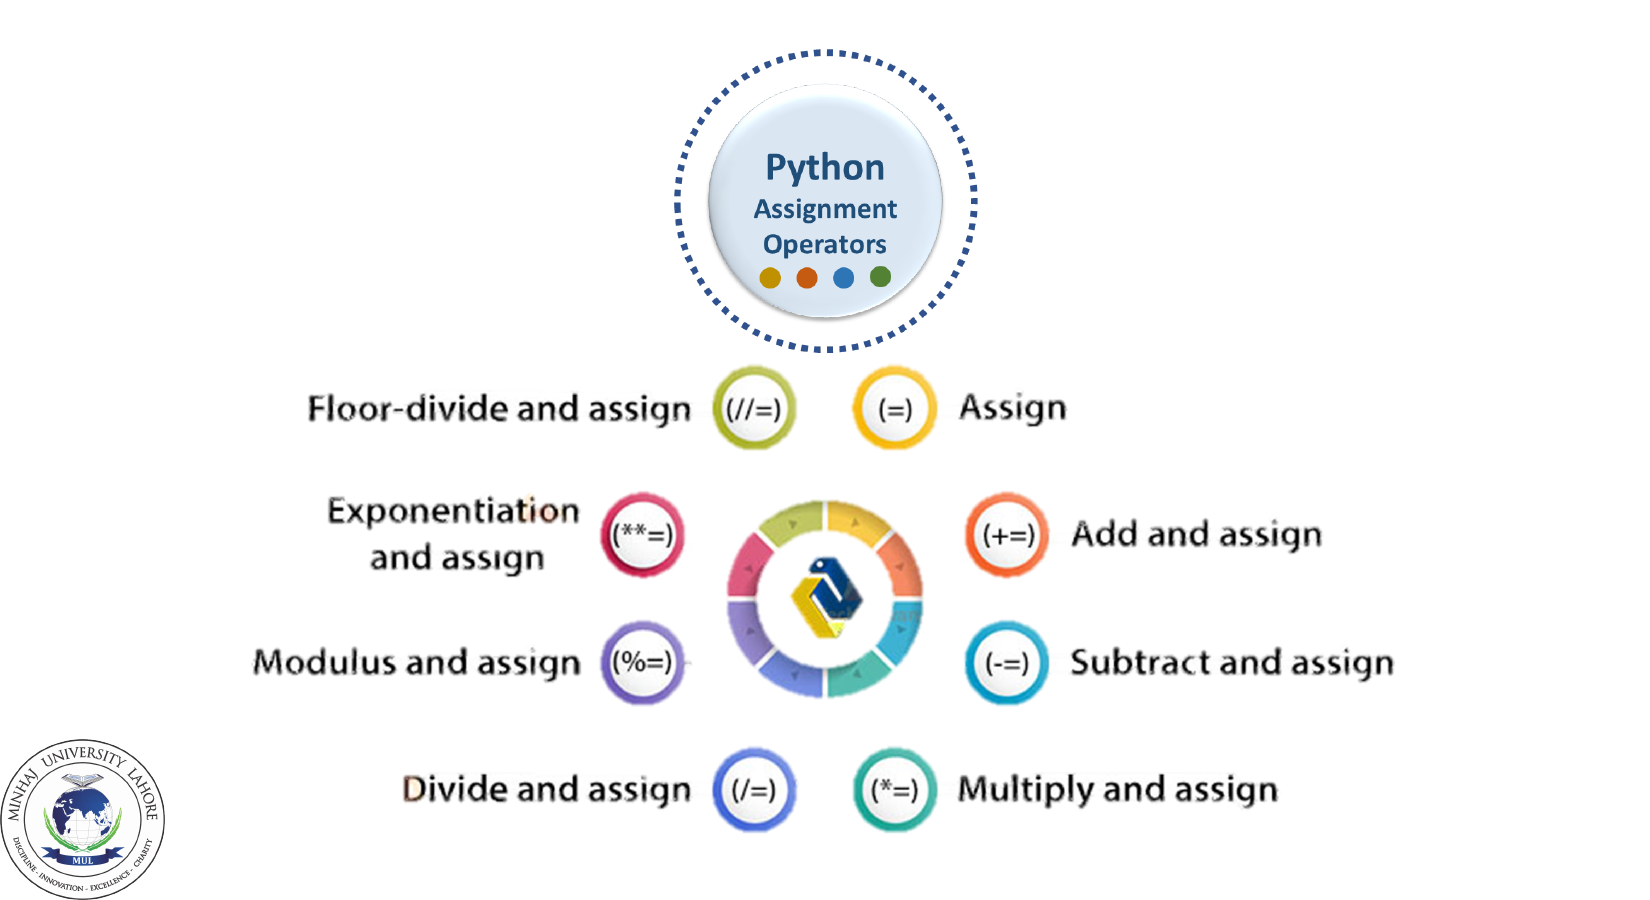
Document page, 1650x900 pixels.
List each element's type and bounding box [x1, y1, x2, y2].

picture [0, 739, 165, 900]
picture [248, 49, 1402, 851]
